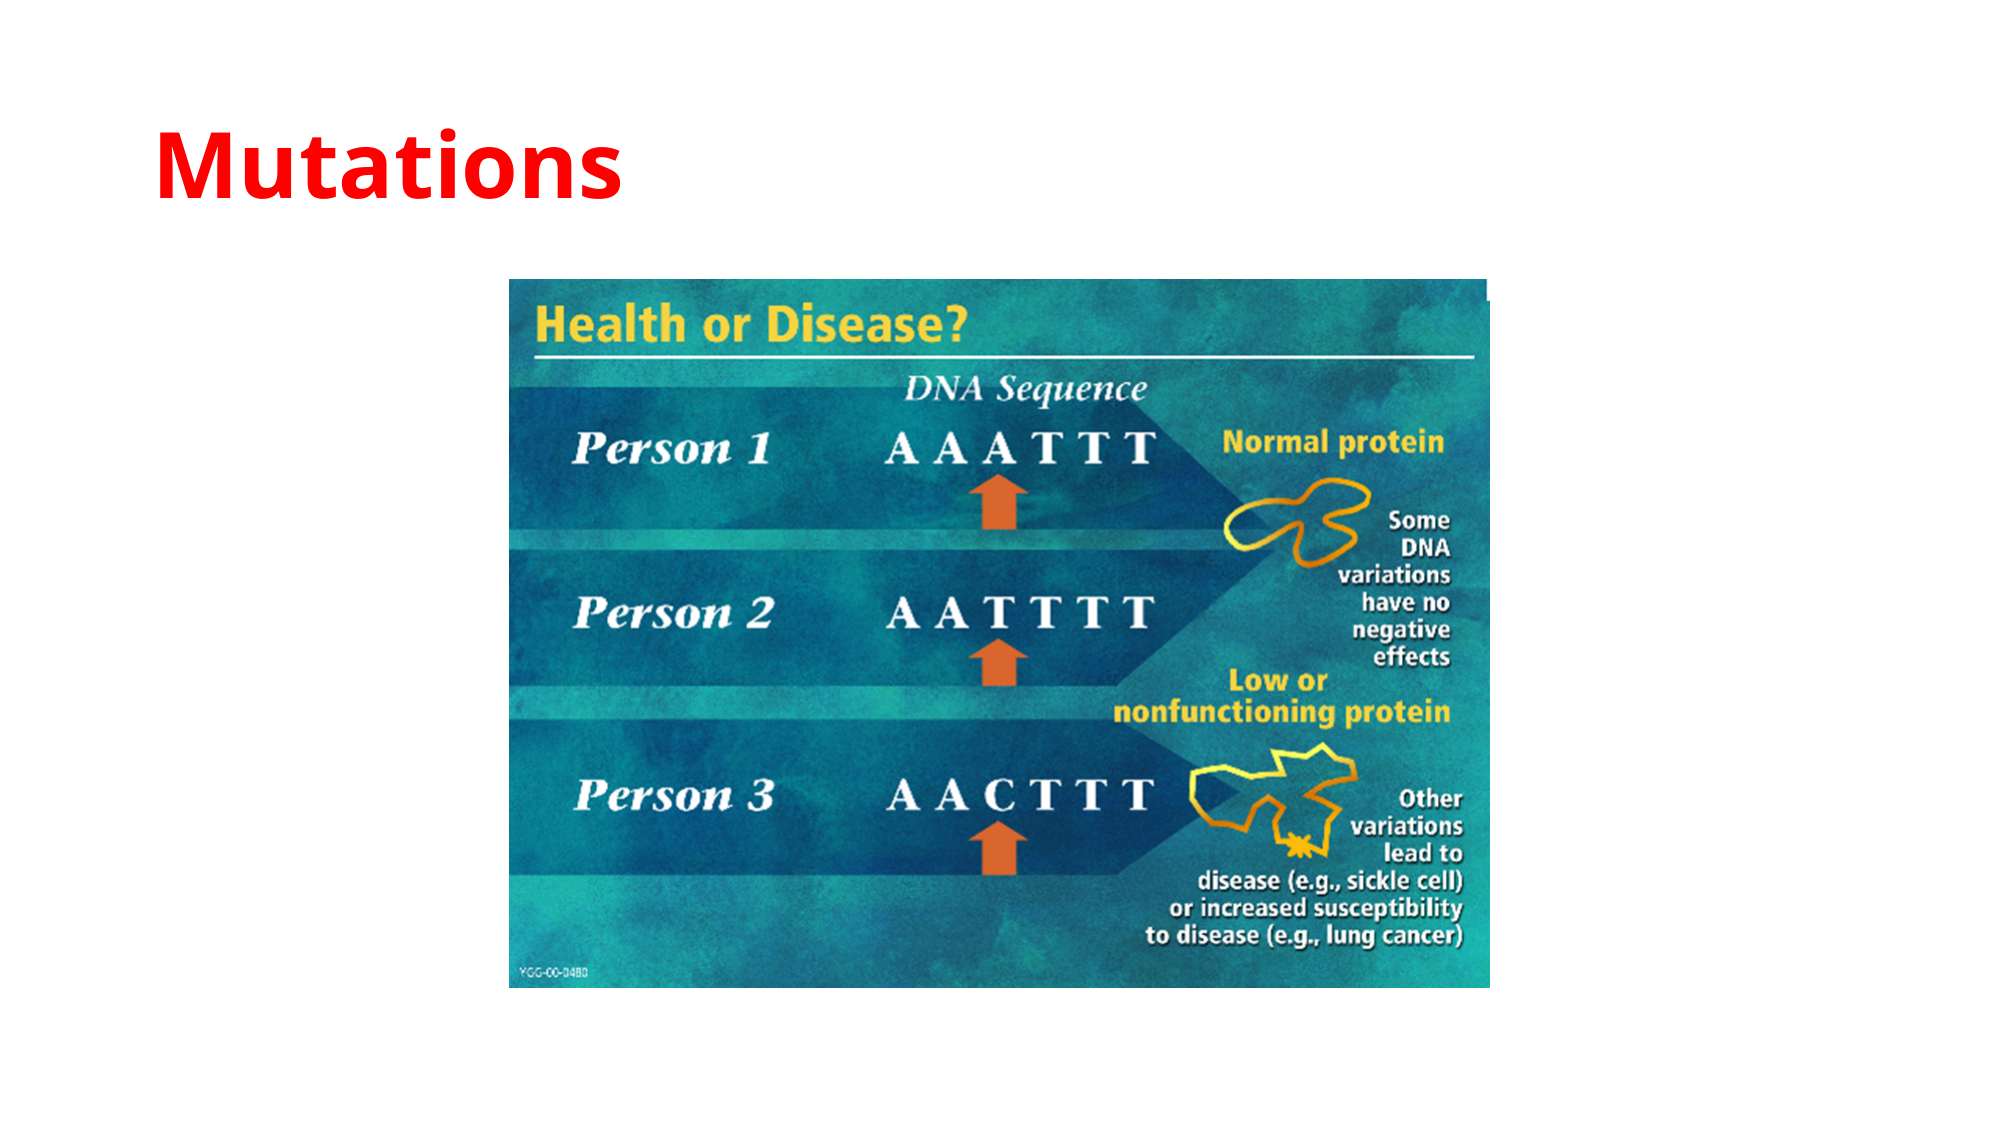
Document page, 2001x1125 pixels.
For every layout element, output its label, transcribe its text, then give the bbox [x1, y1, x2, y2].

title Mutations [137, 59, 1863, 278]
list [509, 279, 1491, 989]
